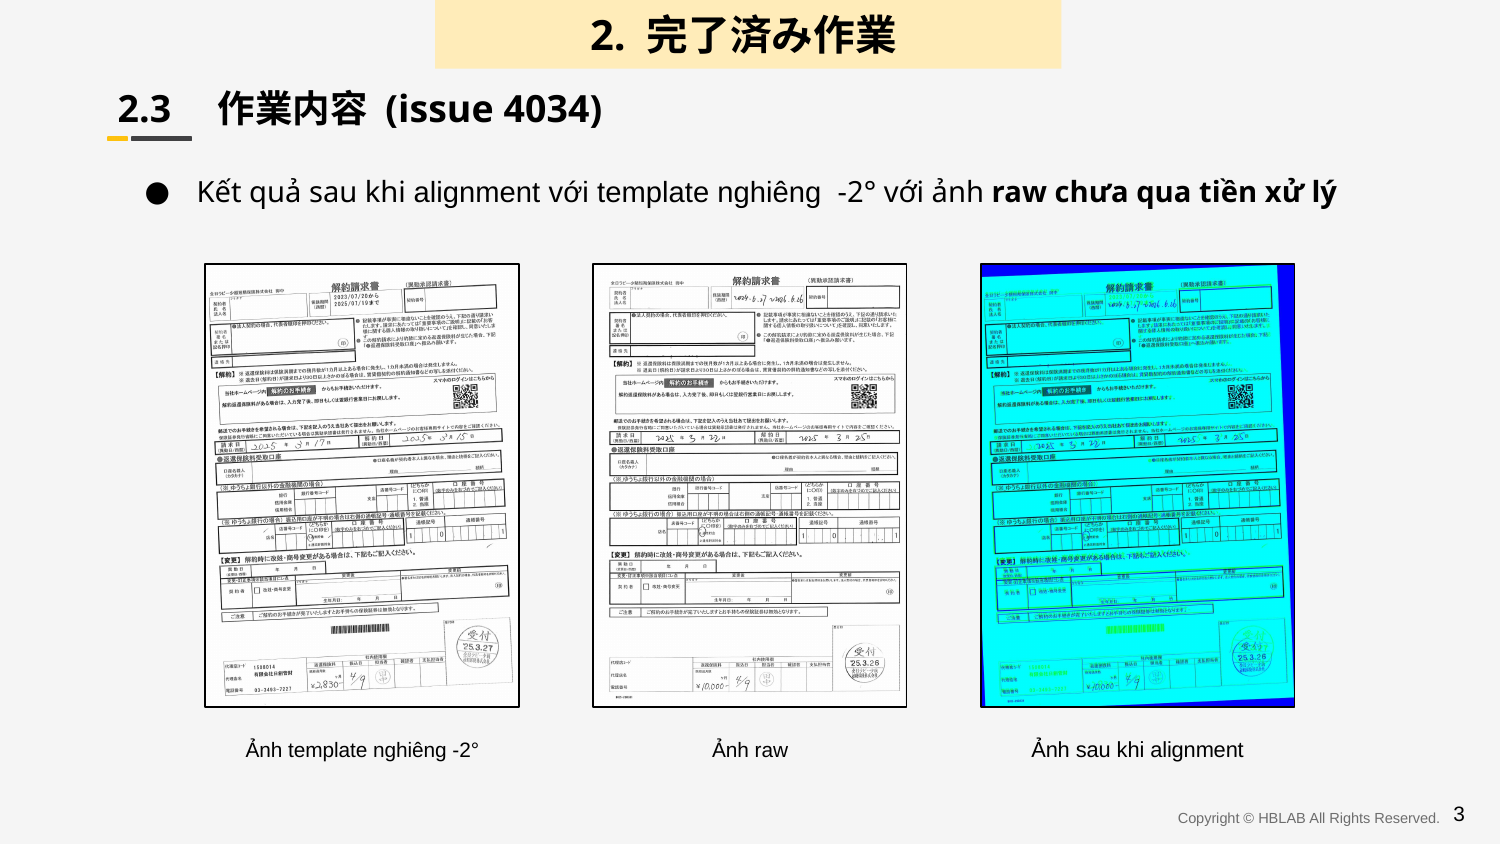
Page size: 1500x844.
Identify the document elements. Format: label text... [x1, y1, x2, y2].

text_box 3 [1438, 793, 1485, 834]
text_box Ảnh template nghiêng -2° [190, 724, 535, 774]
text_box Ảnh raw [578, 724, 922, 774]
text_box 2.3 作業内容 (issue 4034) [102, 70, 1398, 140]
picture [206, 264, 519, 707]
picture [981, 264, 1294, 707]
picture [593, 264, 907, 707]
text_box Ảnh sau khi alignment [965, 724, 1310, 774]
text_box Kết quả sau khi alignment với template nghiêng -2° với ảnh raw chưa qua tiền xử lý [102, 148, 1398, 785]
text_box 2. 完了済み作業 [435, 0, 1062, 69]
